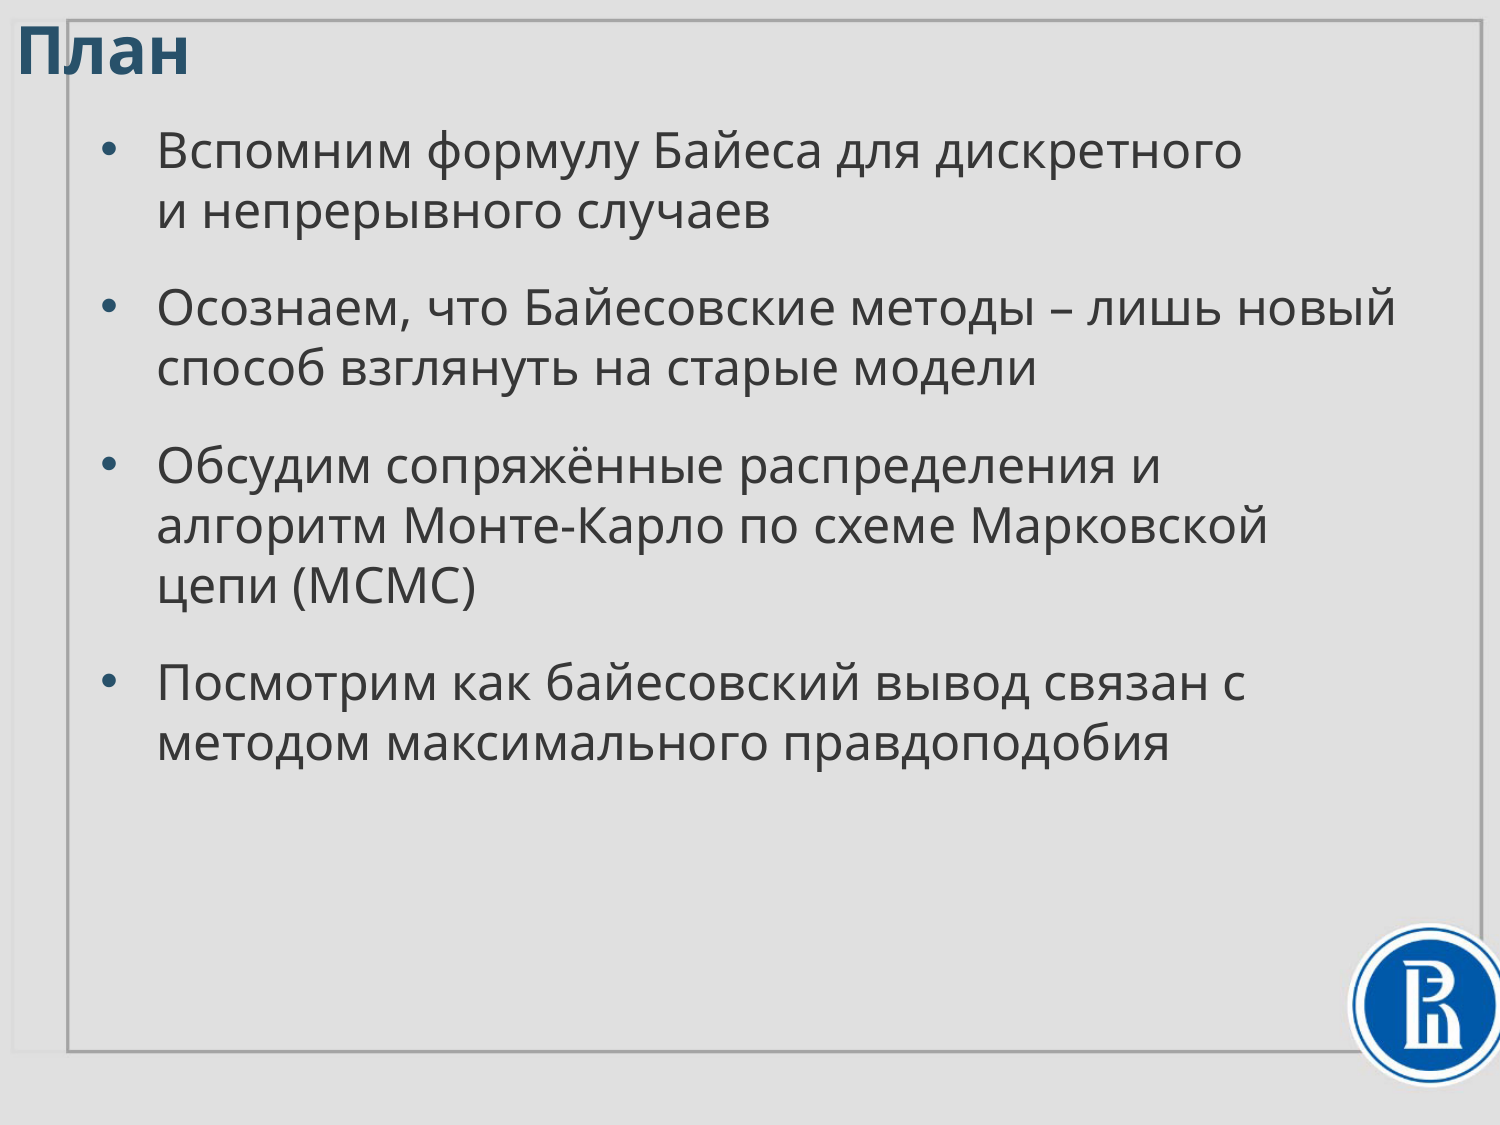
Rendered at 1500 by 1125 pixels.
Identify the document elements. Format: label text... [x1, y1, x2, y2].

text_box План [0, 0, 1500, 96]
picture [0, 96, 1500, 1125]
text_box Вспомним формулу Байеса для дискретного и непрерывного случаев Осознаем, что Байесовские методы – лишь новый способ взглянуть на старые модели Обсудим сопряжённые распределения и алгоритм Монте-Карло по схеме Марковской цепи (MCMC) Посмотрим как байесовский вывод связан с методом максимального правдоподобия [100, 118, 1400, 985]
